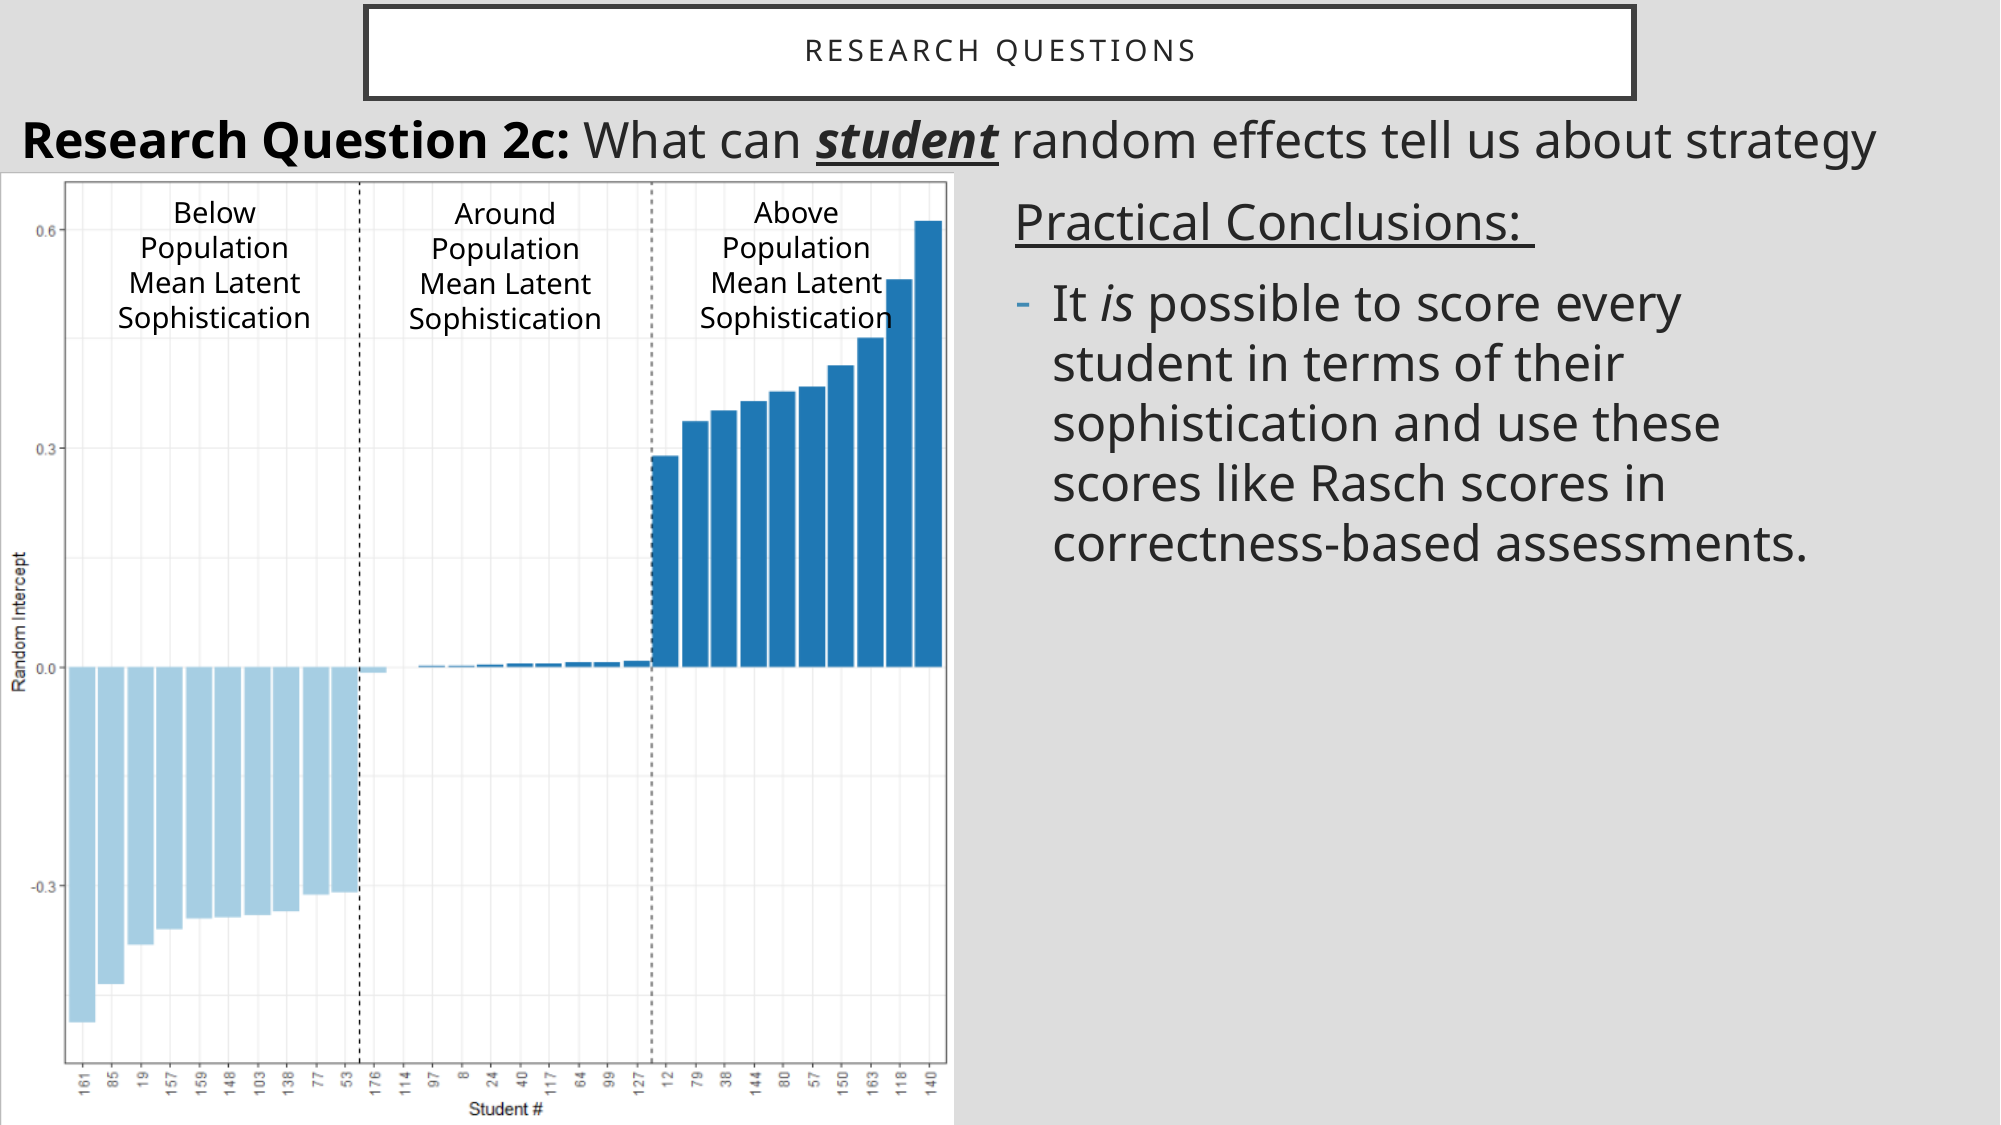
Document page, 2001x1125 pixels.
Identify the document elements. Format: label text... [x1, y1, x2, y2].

picture [0, 172, 954, 1125]
title Research Questions [363, 4, 1637, 101]
text_box Practical Conclusions: It is possible to score every student in terms of their sophistication and use these scores like Rasch scores in correctness-based assessments. [999, 182, 1877, 650]
list Research Question 2c: What can student random effects tell us about strategy preference? [6, 101, 2000, 894]
